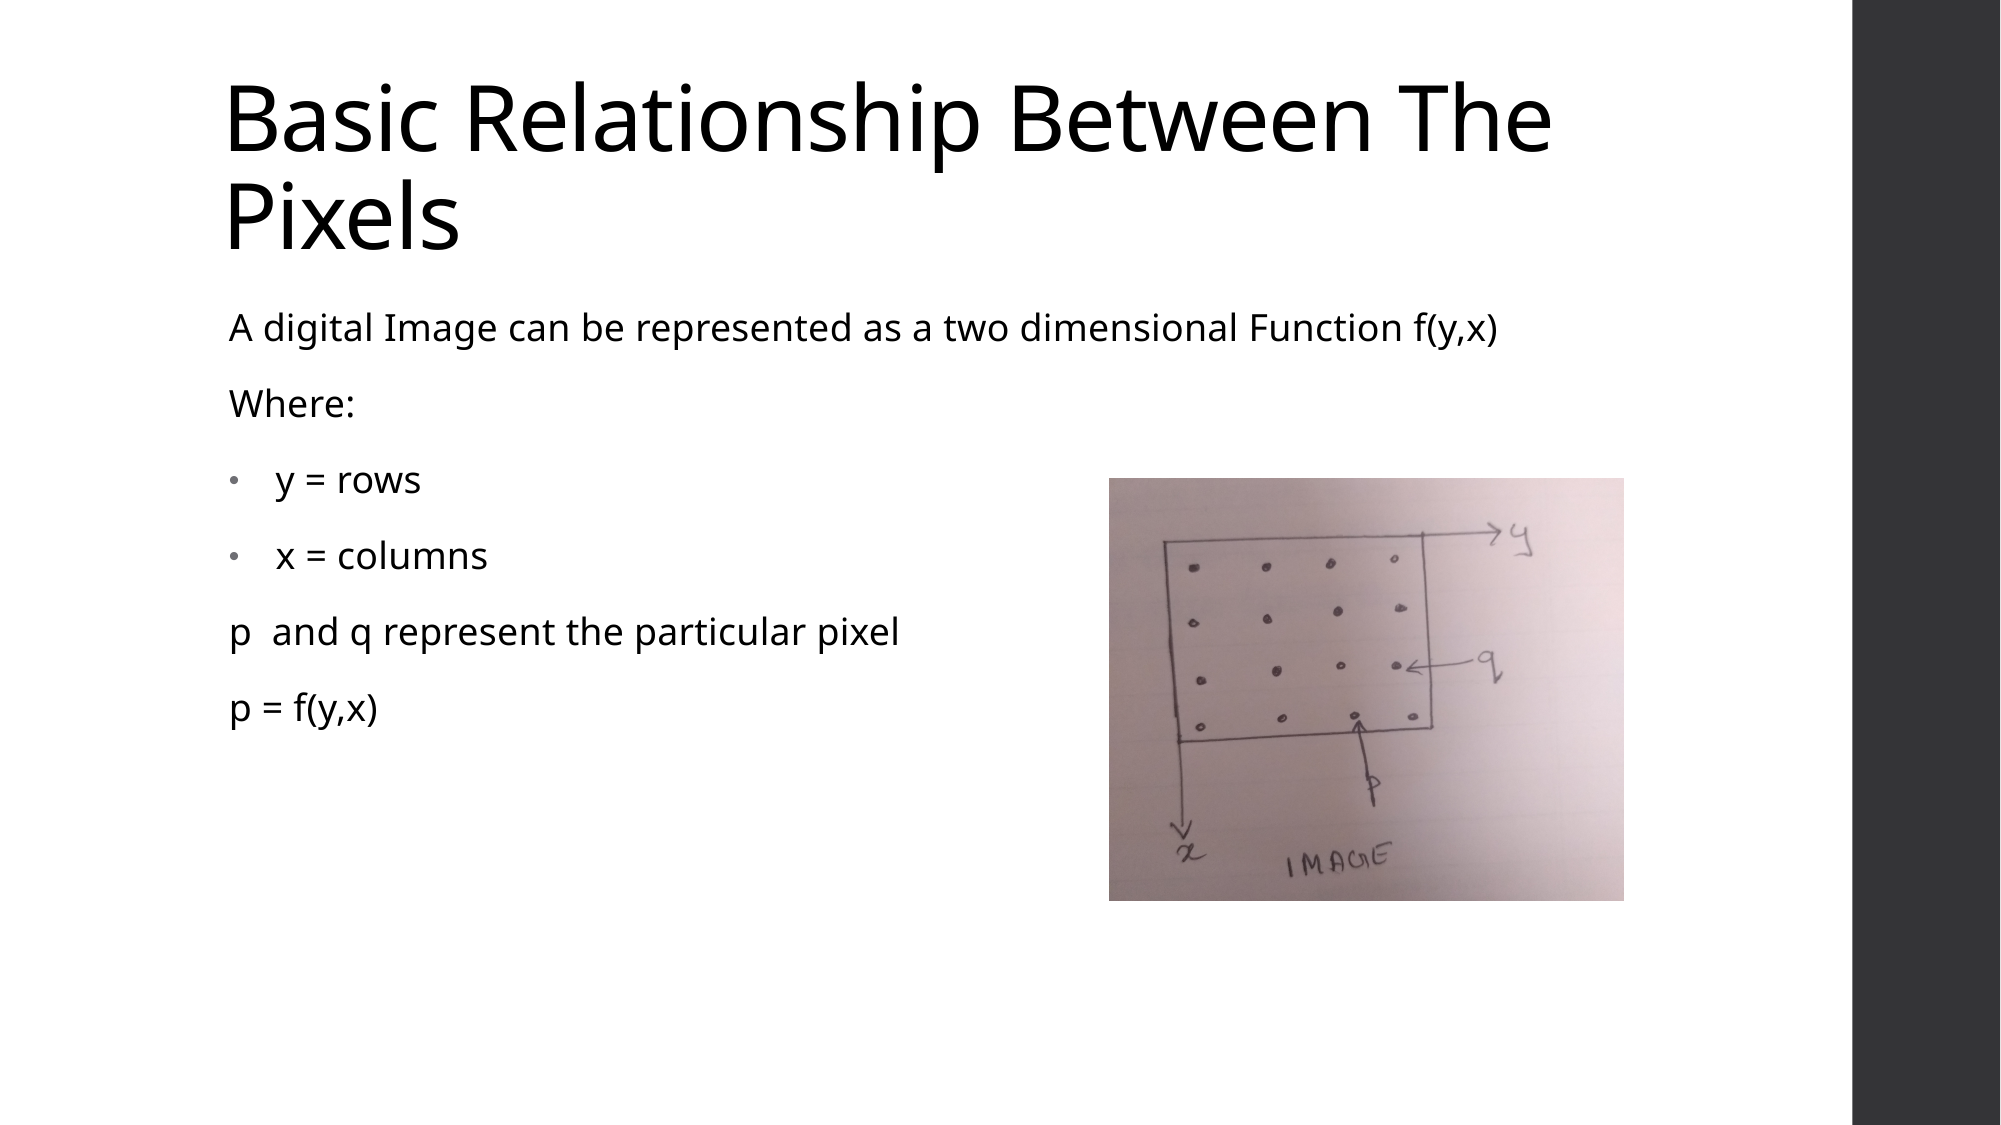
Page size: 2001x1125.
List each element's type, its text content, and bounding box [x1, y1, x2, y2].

list A digital Image can be represented as a two dimensional Function f(y,x) Where: y = rows x = columns p and q represent the particular pixel p = f(y,x) [213, 299, 1624, 1014]
picture [1109, 477, 1624, 901]
title Basic Relationship Between The Pixels [206, 60, 1797, 278]
